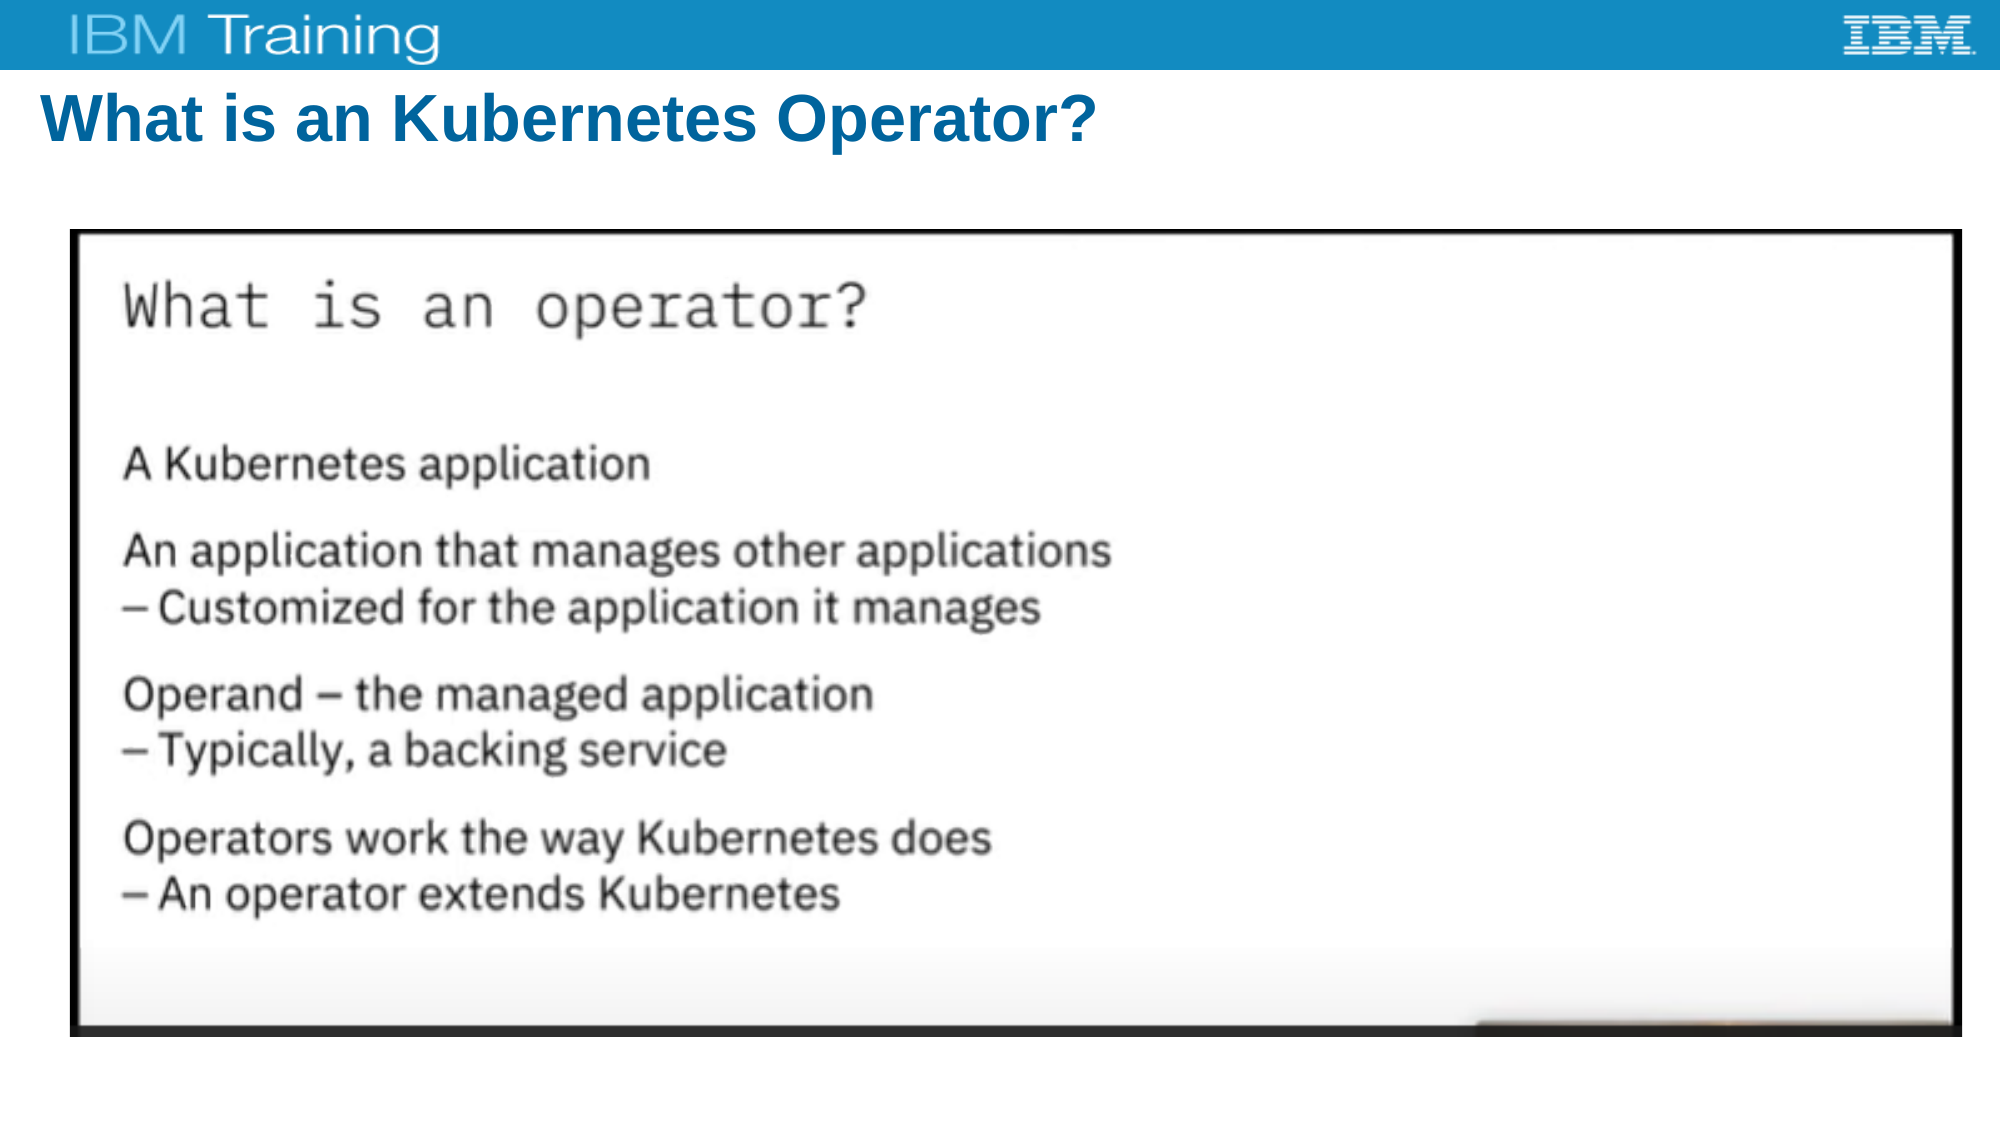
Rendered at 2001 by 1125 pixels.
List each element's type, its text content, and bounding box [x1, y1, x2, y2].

picture [69, 228, 1963, 1037]
title What is an Kubernetes Operator? [25, 52, 1751, 189]
picture [0, 0, 2000, 70]
